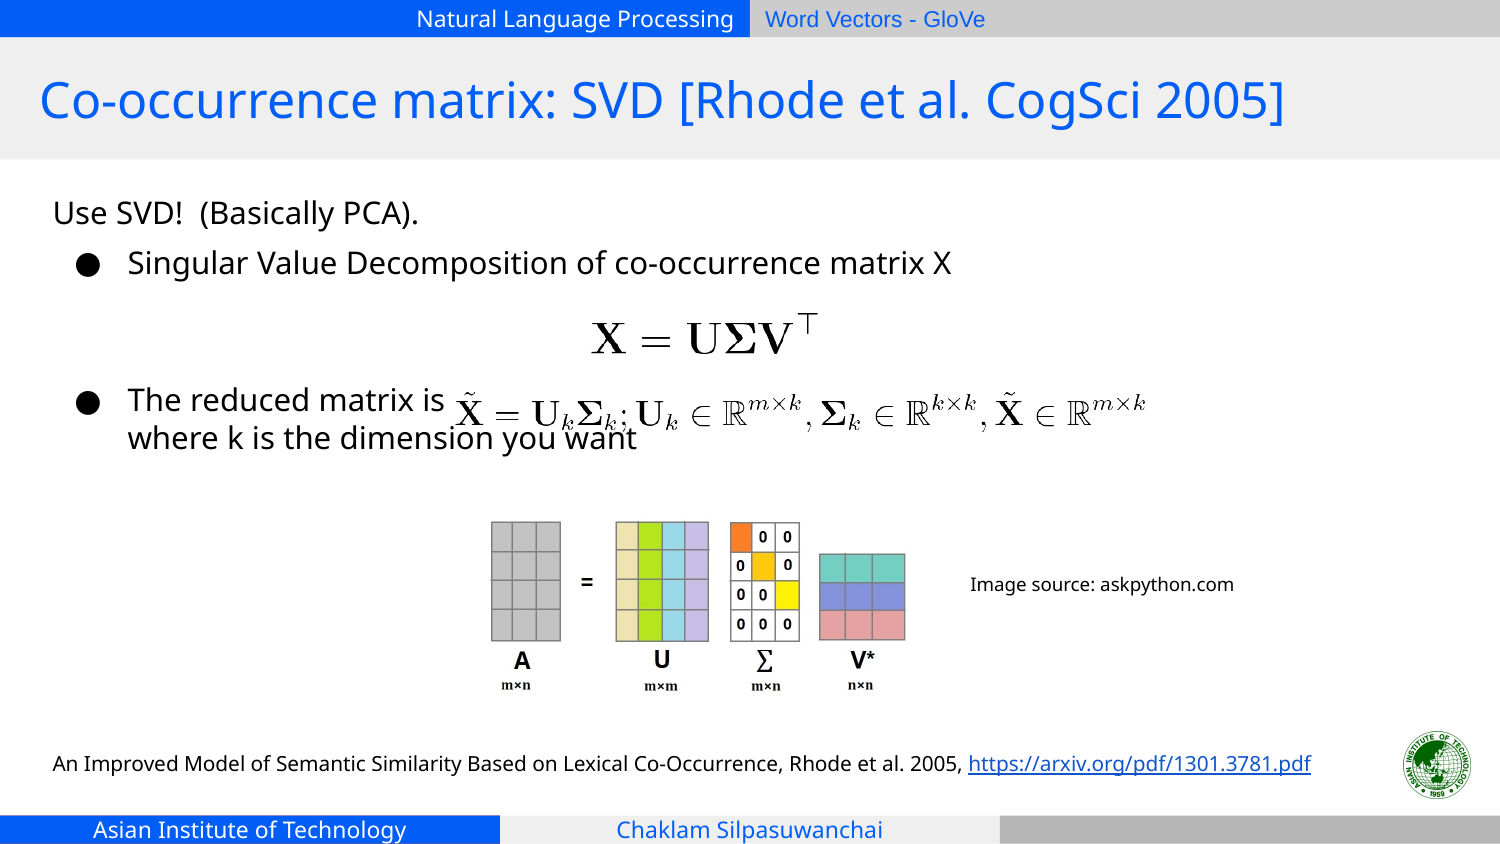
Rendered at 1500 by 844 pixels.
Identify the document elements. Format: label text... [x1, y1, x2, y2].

picture [455, 392, 1145, 433]
text_box Image source: askpython.com [955, 561, 1252, 607]
picture [467, 467, 943, 724]
picture [1403, 773, 1471, 799]
list Use SVD! (Basically PCA). Singular Value Decomposition of co-occurrence matrix X The reduced matrix is where k is the dimension you want [37, 178, 1475, 773]
text_box An Improved Model of Semantic Similarity Based on Lexical Co-Occurrence, Rhode et al. 2005, https://arxiv.org/pdf/1301.3781.pdf [37, 736, 1372, 793]
title Co-occurrence matrix: SVD [Rhode et al. CogSci 2005] [24, 37, 1475, 160]
picture [590, 313, 819, 354]
